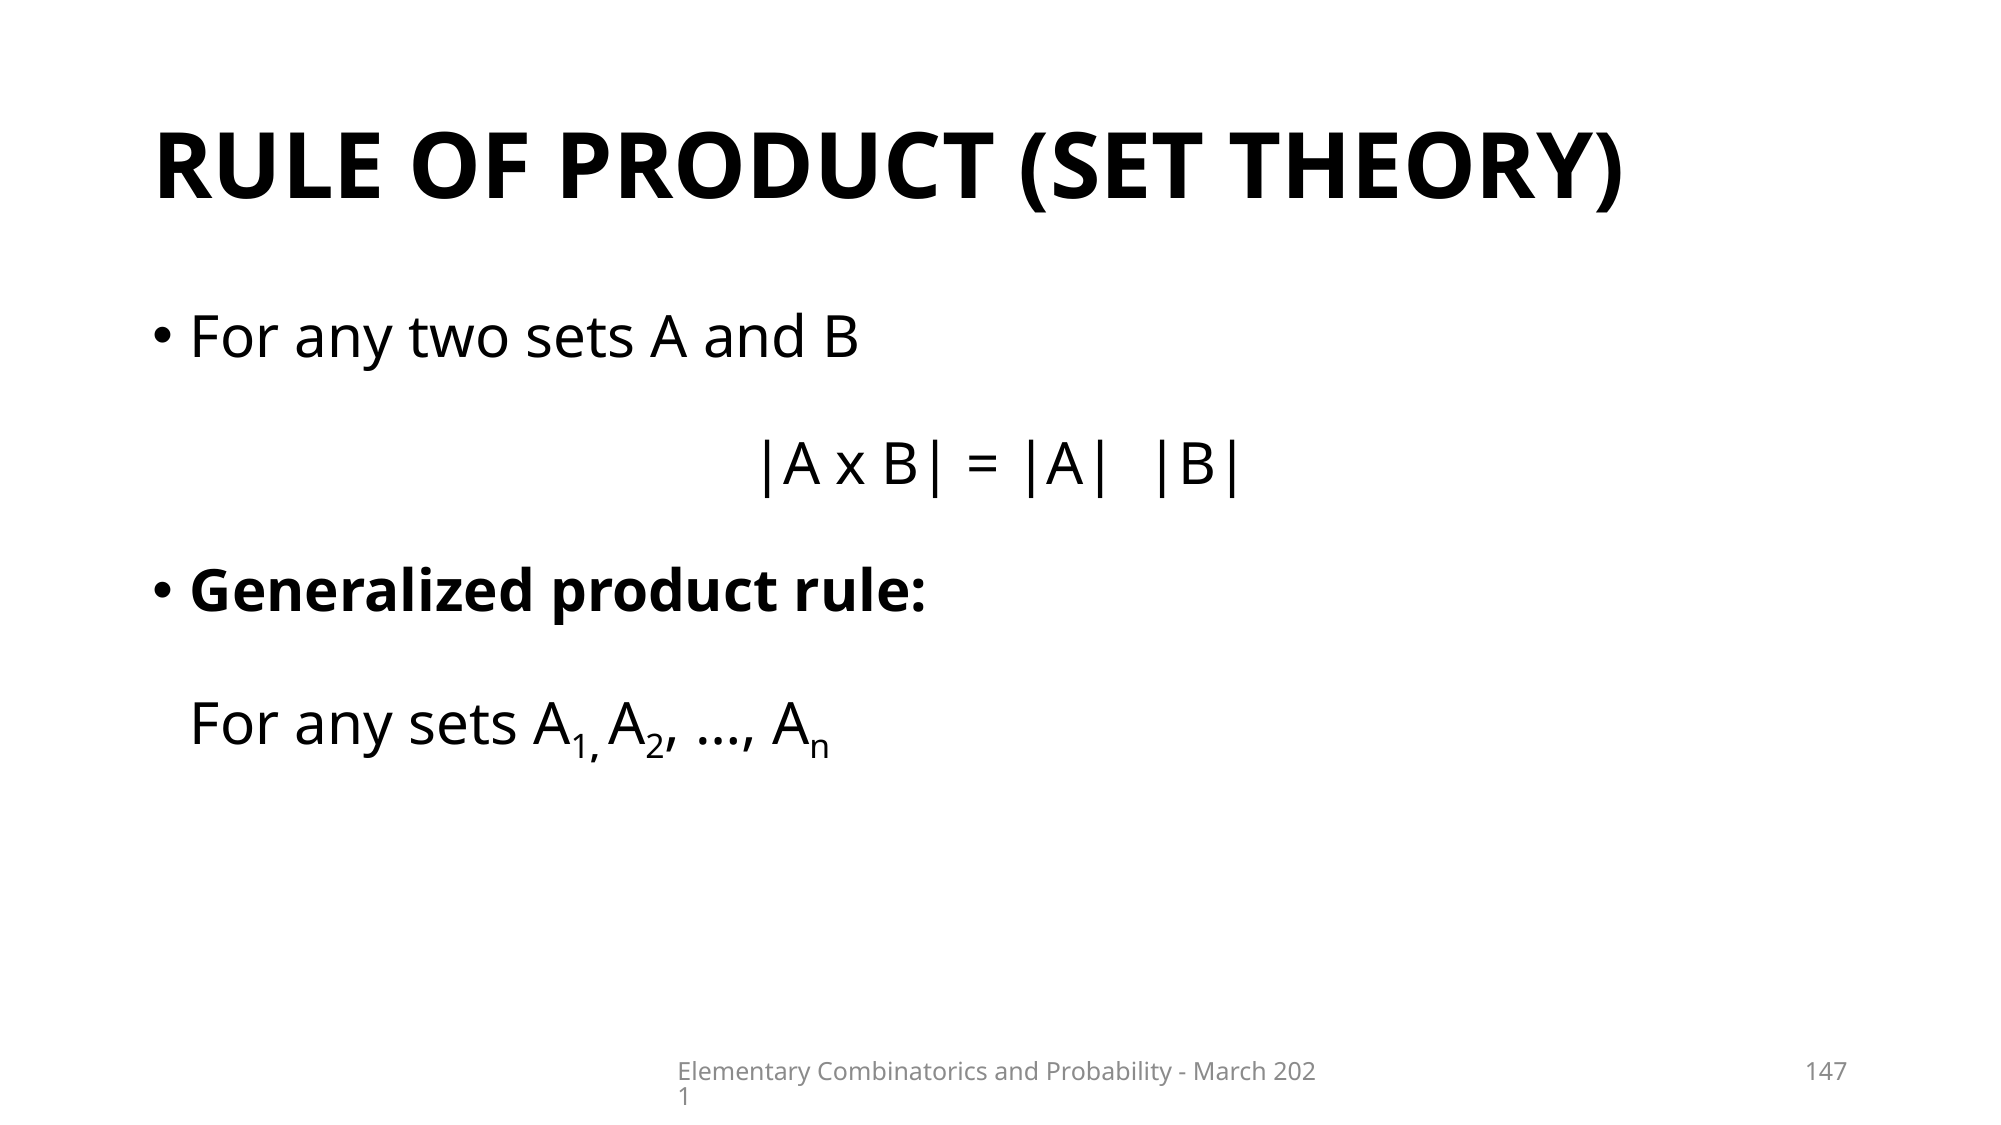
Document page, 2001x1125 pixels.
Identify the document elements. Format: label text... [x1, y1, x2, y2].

footer Elementary Combinatorics and Probability - March 2021 [662, 1042, 1338, 1103]
title Rule of product (set theory) [137, 59, 1863, 278]
slide_number 147 [1412, 1042, 1863, 1103]
